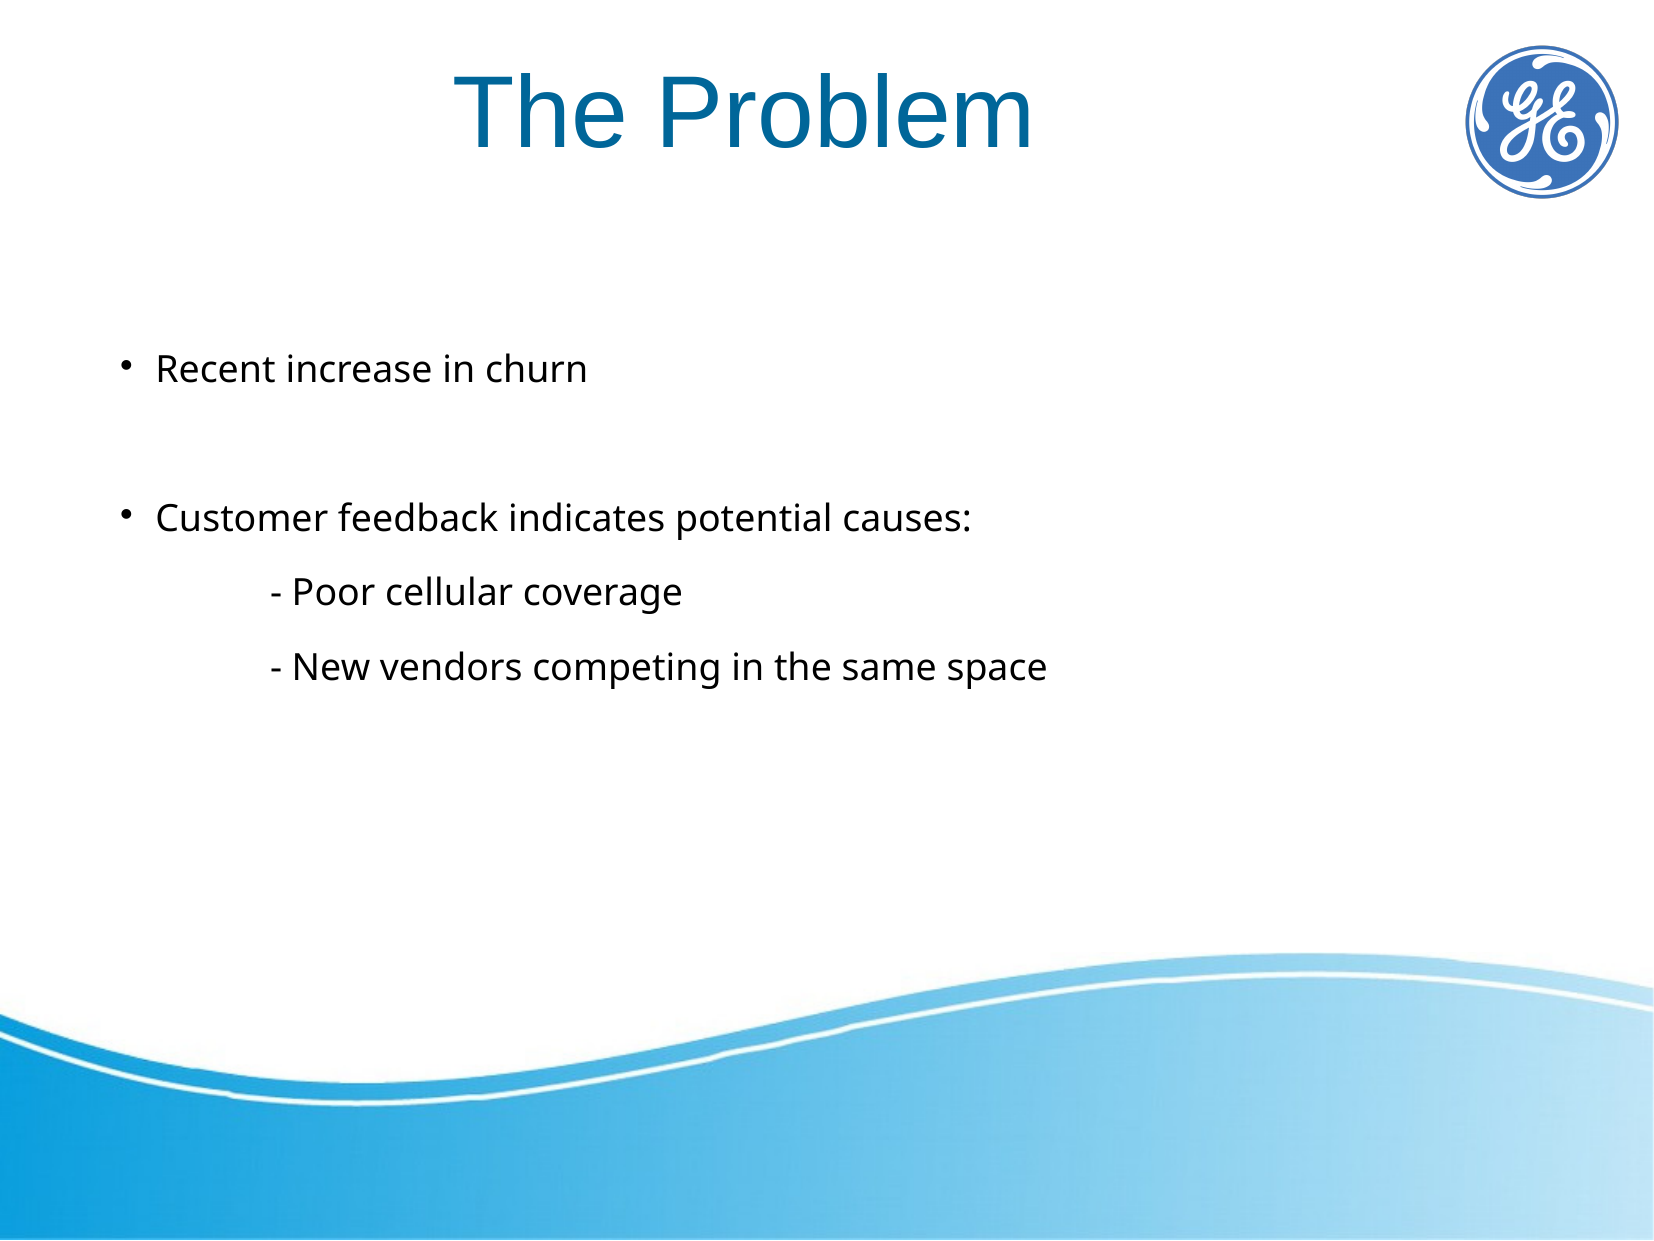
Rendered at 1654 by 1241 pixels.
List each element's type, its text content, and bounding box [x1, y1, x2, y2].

picture [0, 952, 1654, 1240]
text_box Recent increase in churn Customer feedback indicates potential causes: - Poor cellular coverage - New vendors competing in the same space [119, 344, 1545, 870]
picture [1464, 44, 1620, 200]
text_box The Problem [0, 2, 1488, 210]
